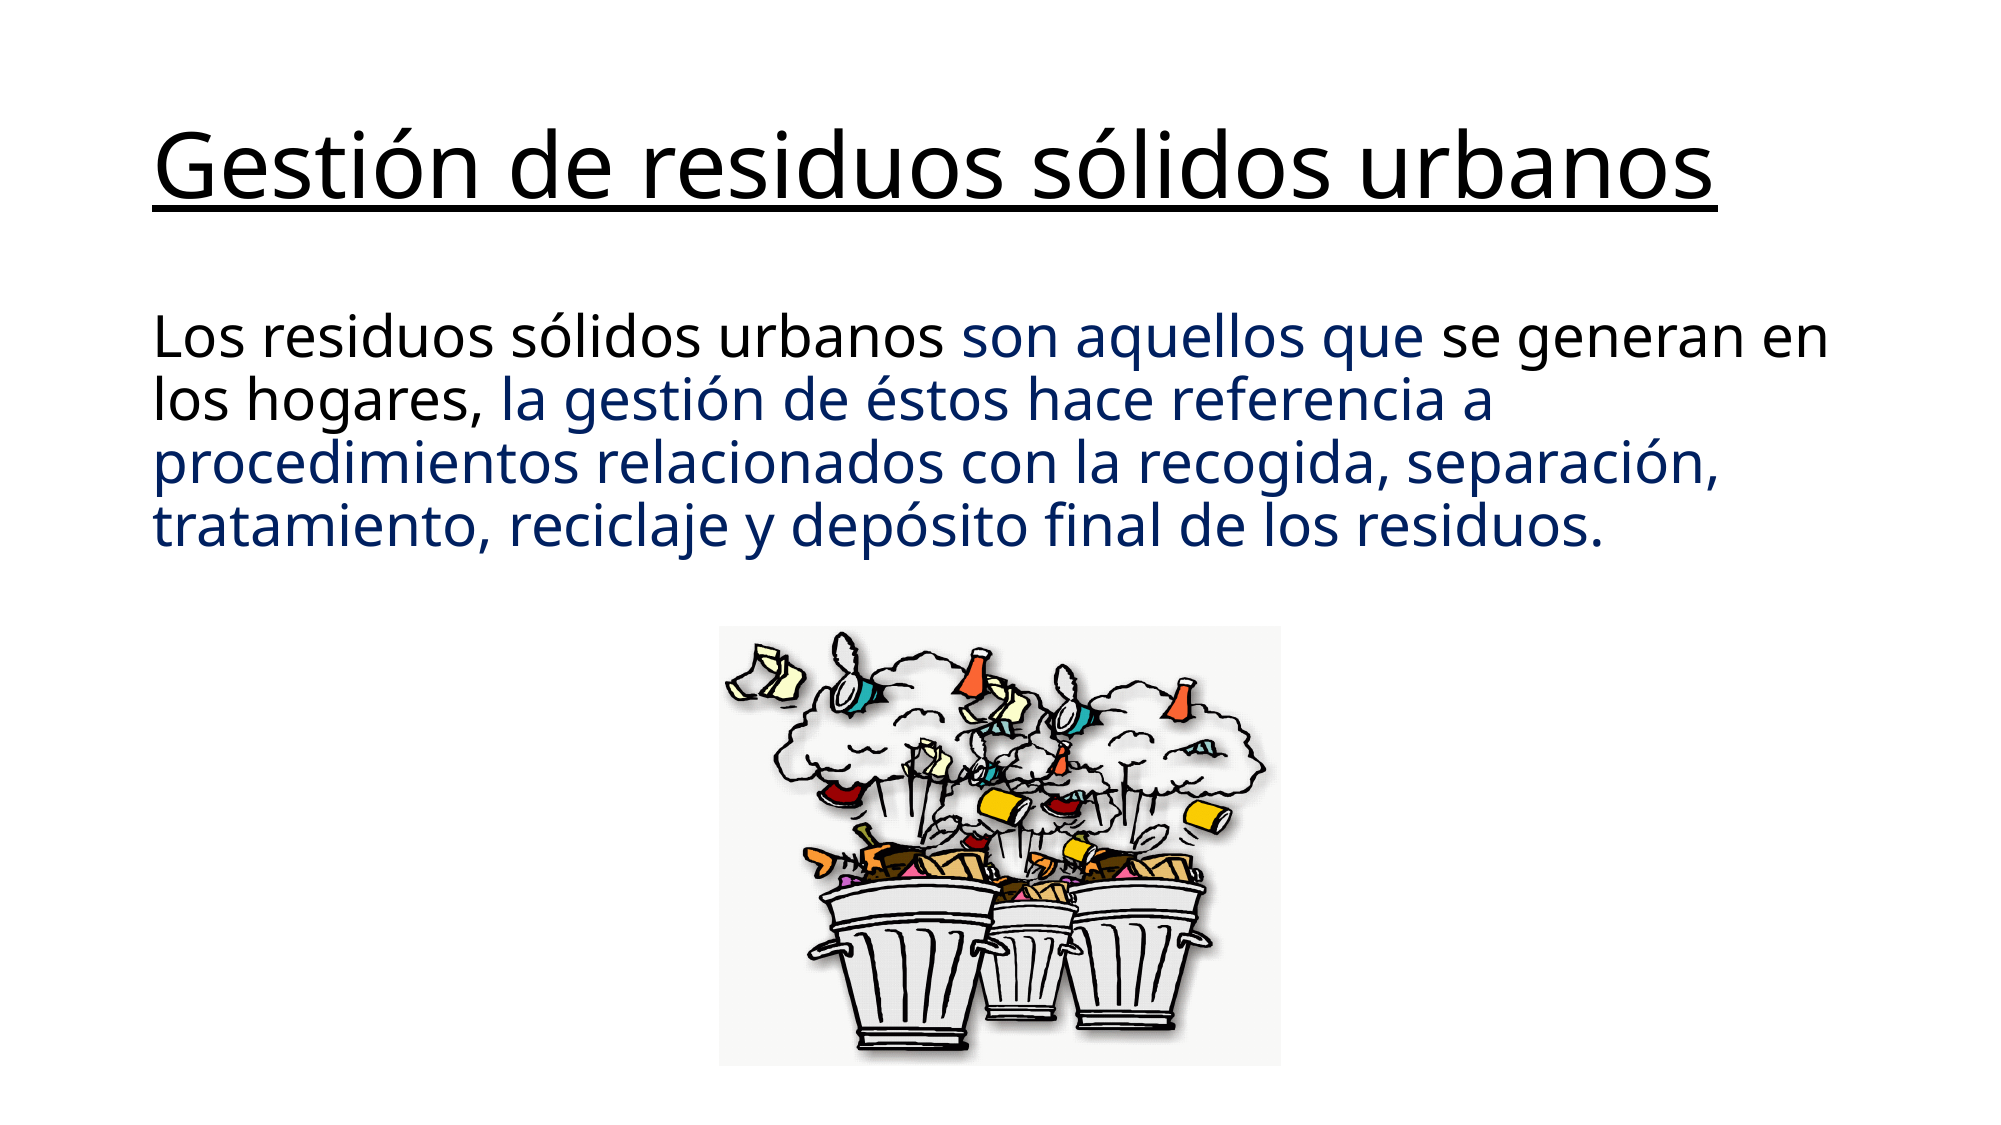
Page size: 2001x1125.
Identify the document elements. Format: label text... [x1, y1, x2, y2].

list Los residuos sólidos urbanos son aquellos que se generan en los hogares, la gestión de éstos hace referencia a procedimientos relacionados con la recogida, separación, tratamiento, reciclaje y depósito final de los residuos. [137, 299, 1863, 1014]
picture [719, 626, 1281, 1066]
title Gestión de residuos sólidos urbanos [137, 59, 1863, 278]
